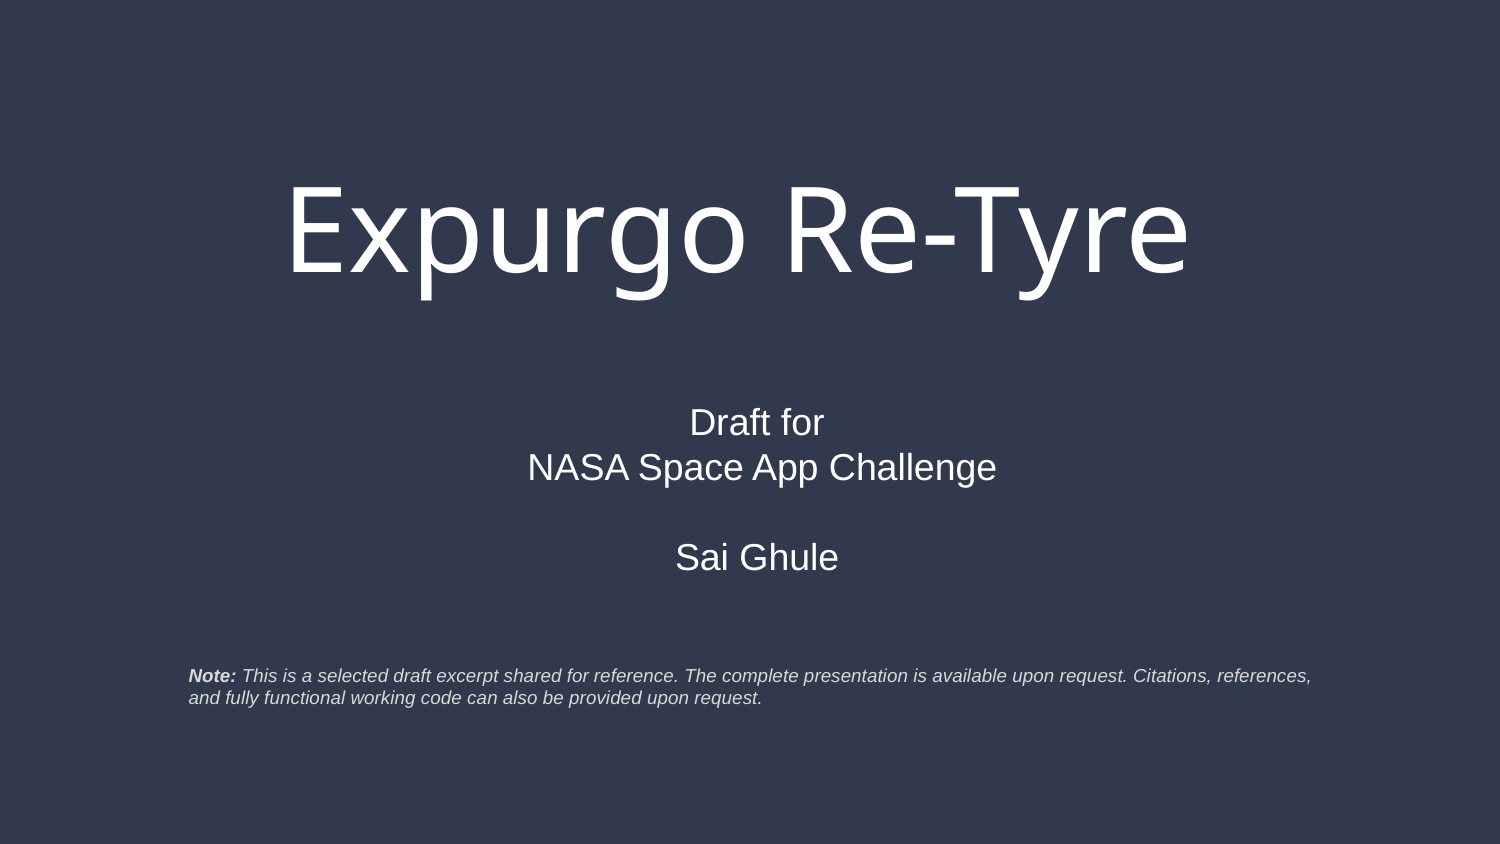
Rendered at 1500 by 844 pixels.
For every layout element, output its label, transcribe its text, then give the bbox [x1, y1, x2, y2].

text_box Draft for NASA Space App Challenge Sai Ghule [153, 382, 1372, 535]
text_box Note: This is a selected draft excerpt shared for reference. The complete presentation is available upon request. Citations, references, and fully functional working code can also be provided upon request. [173, 563, 1327, 691]
title Expurgo Re-Tyre [267, 148, 1500, 312]
